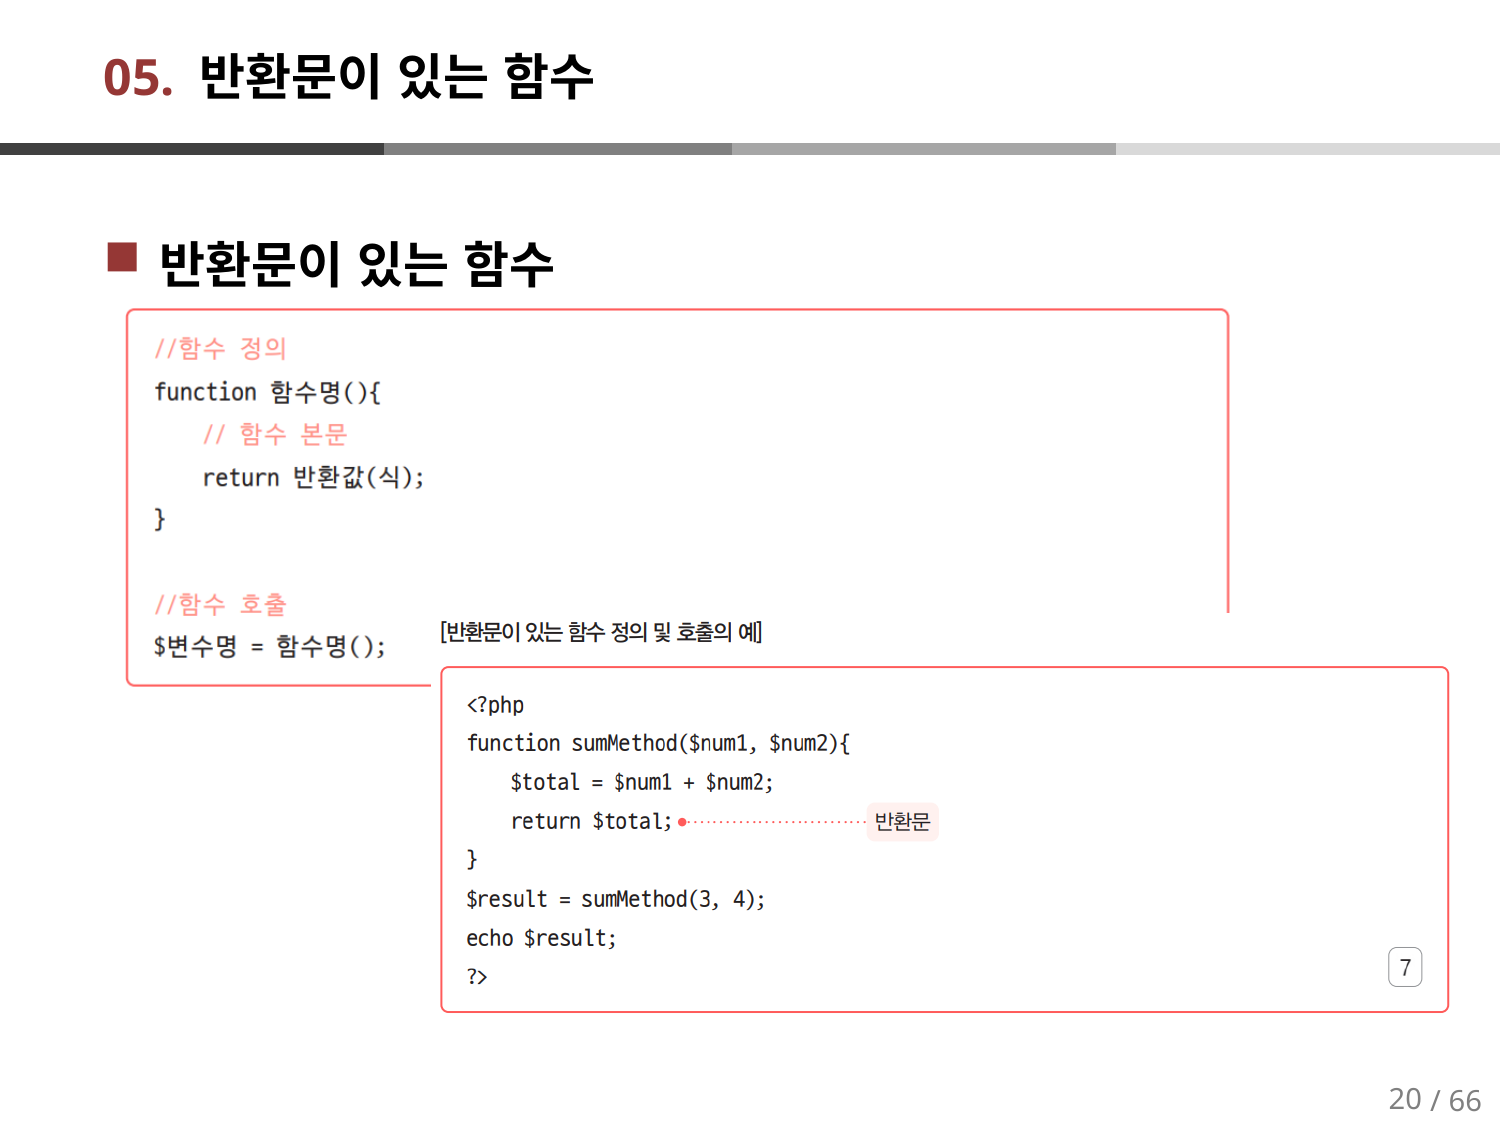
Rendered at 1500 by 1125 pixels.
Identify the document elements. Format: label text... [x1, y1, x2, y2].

title 05. 반환문이 있는 함수 [88, 30, 1211, 121]
picture [123, 302, 1453, 1019]
list 반환문이 있는 함수 [88, 196, 1436, 1083]
